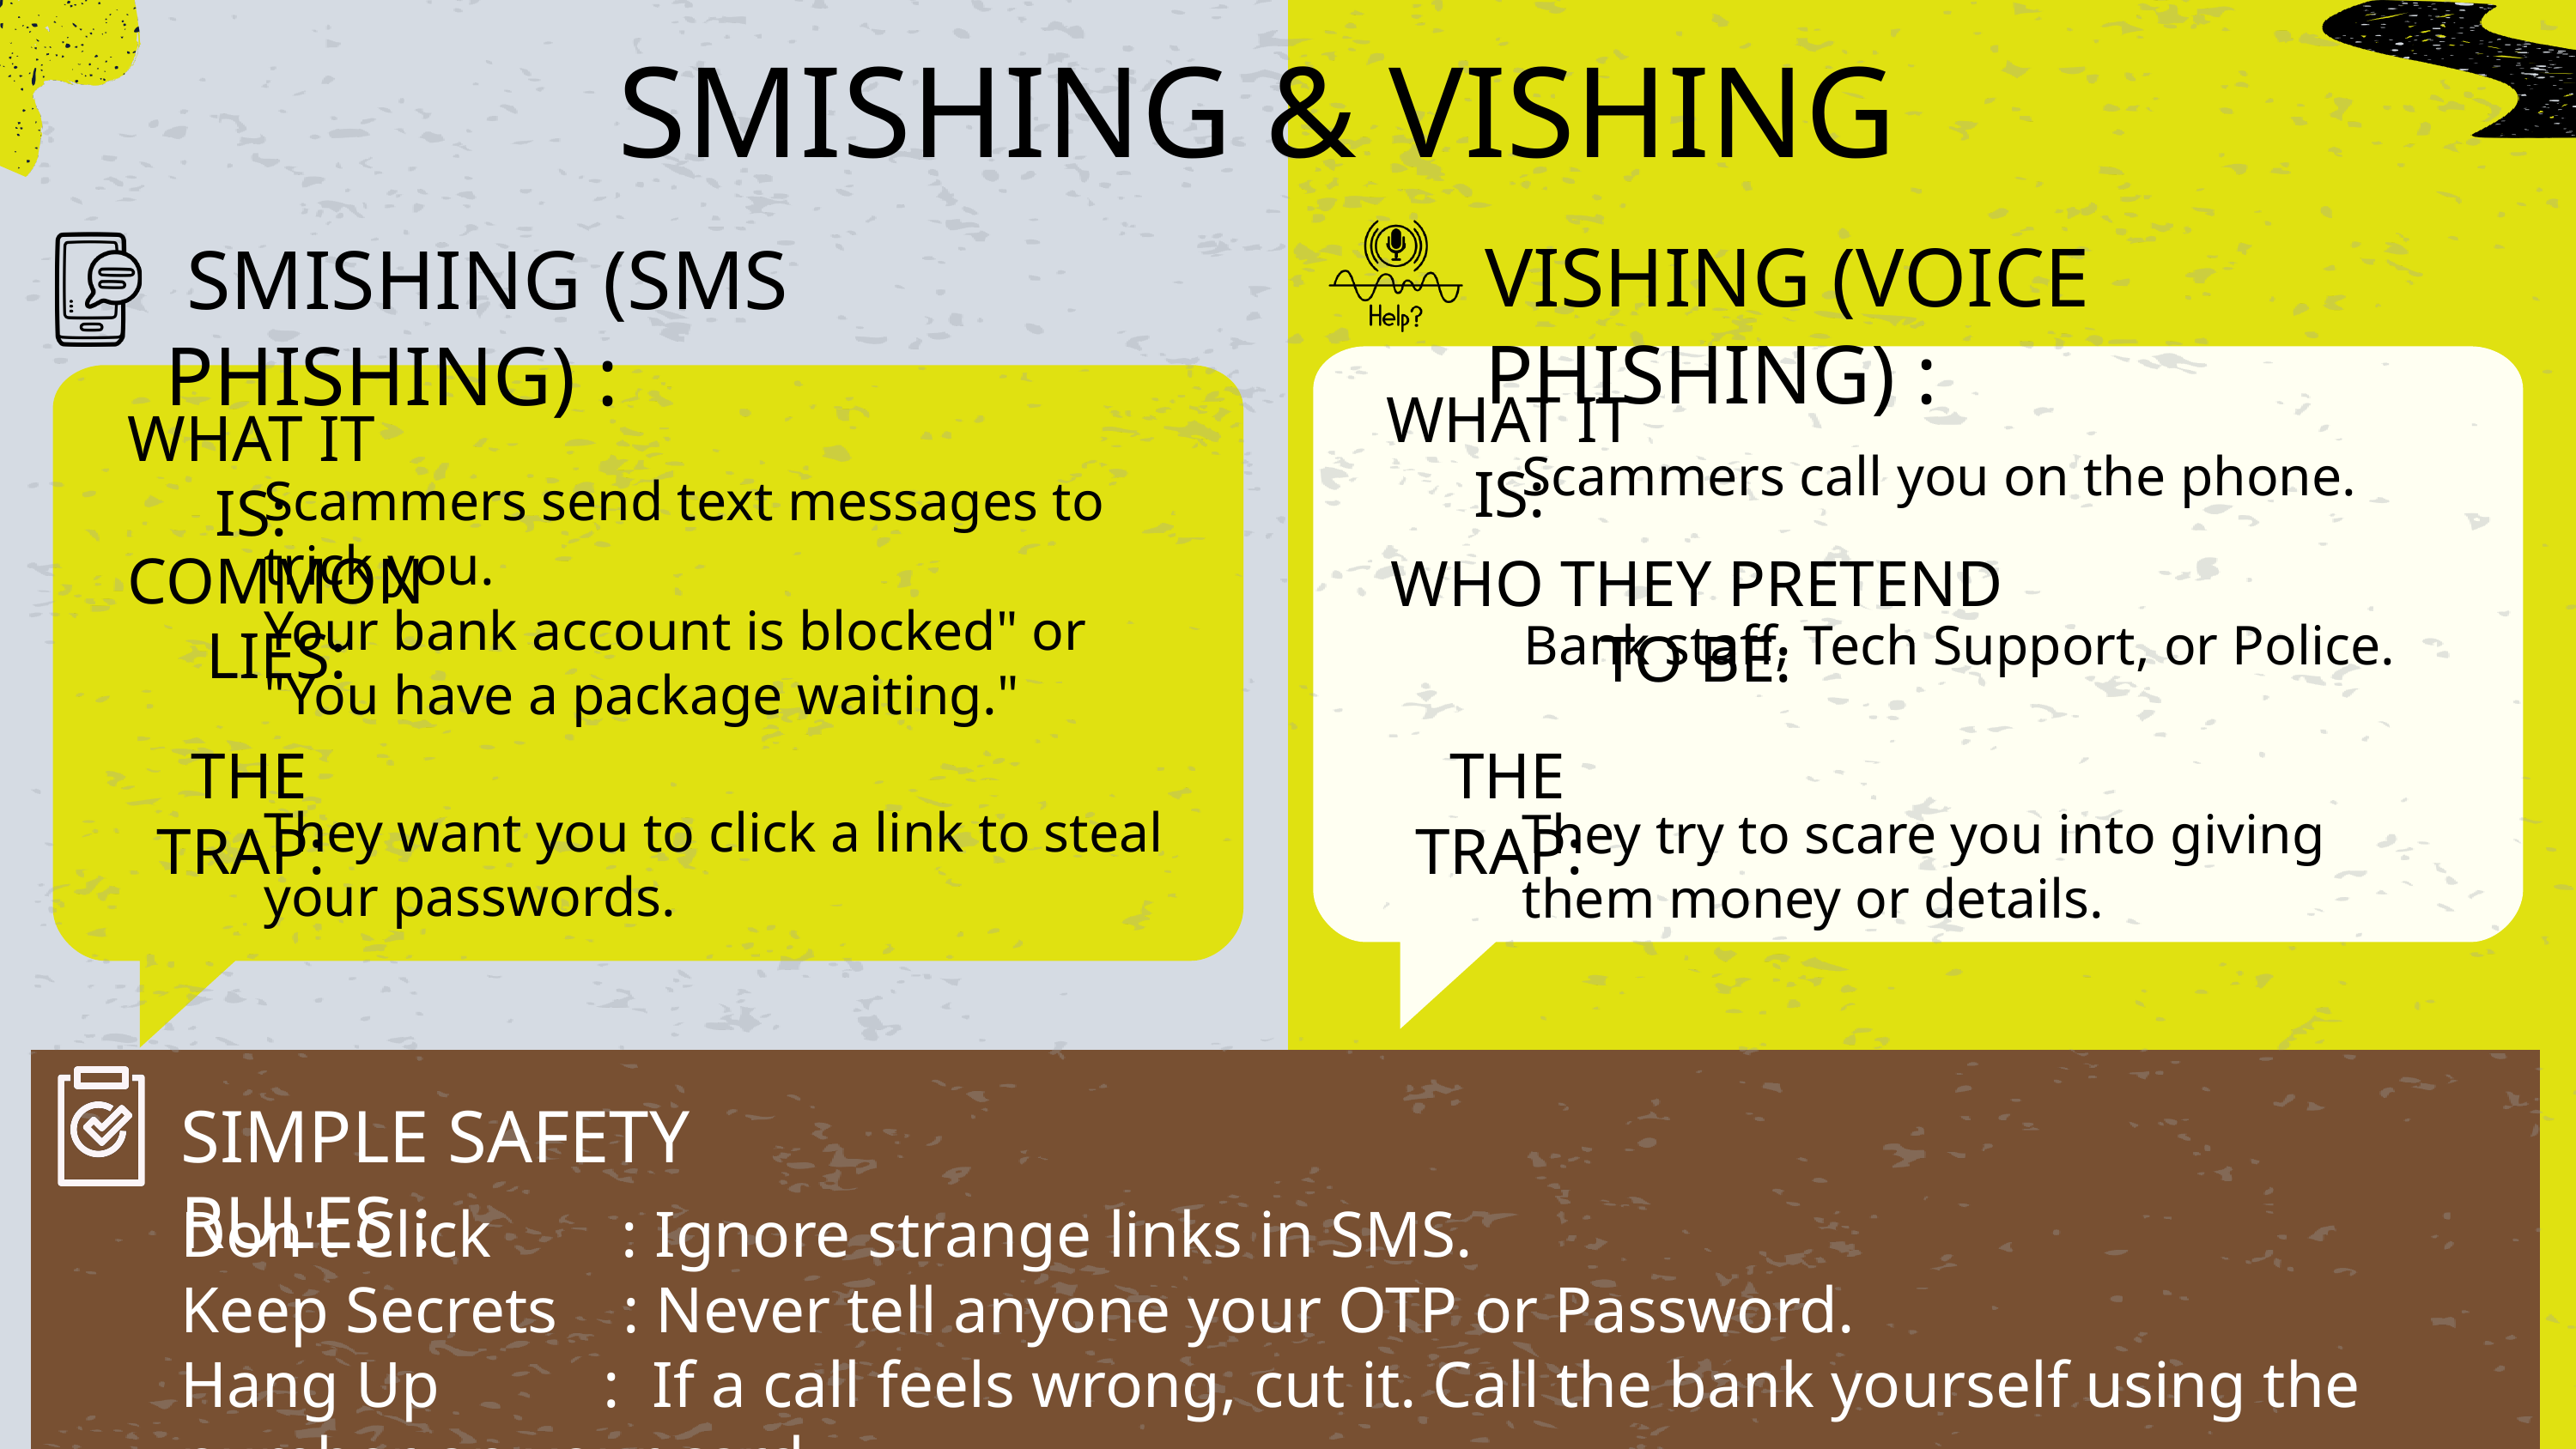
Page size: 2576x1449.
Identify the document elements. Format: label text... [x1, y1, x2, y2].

text_box SMISHING (SMS PHISHING) : [165, 228, 1047, 363]
text_box SMISHING & VISHING [550, 32, 1283, 183]
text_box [1313, 346, 2524, 1029]
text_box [52, 364, 1244, 1048]
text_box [30, 1050, 2541, 1449]
text_box [54, 232, 143, 347]
text_box [1, 0, 1285, 1449]
text_box [0, 0, 170, 202]
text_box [1287, 0, 2576, 1449]
